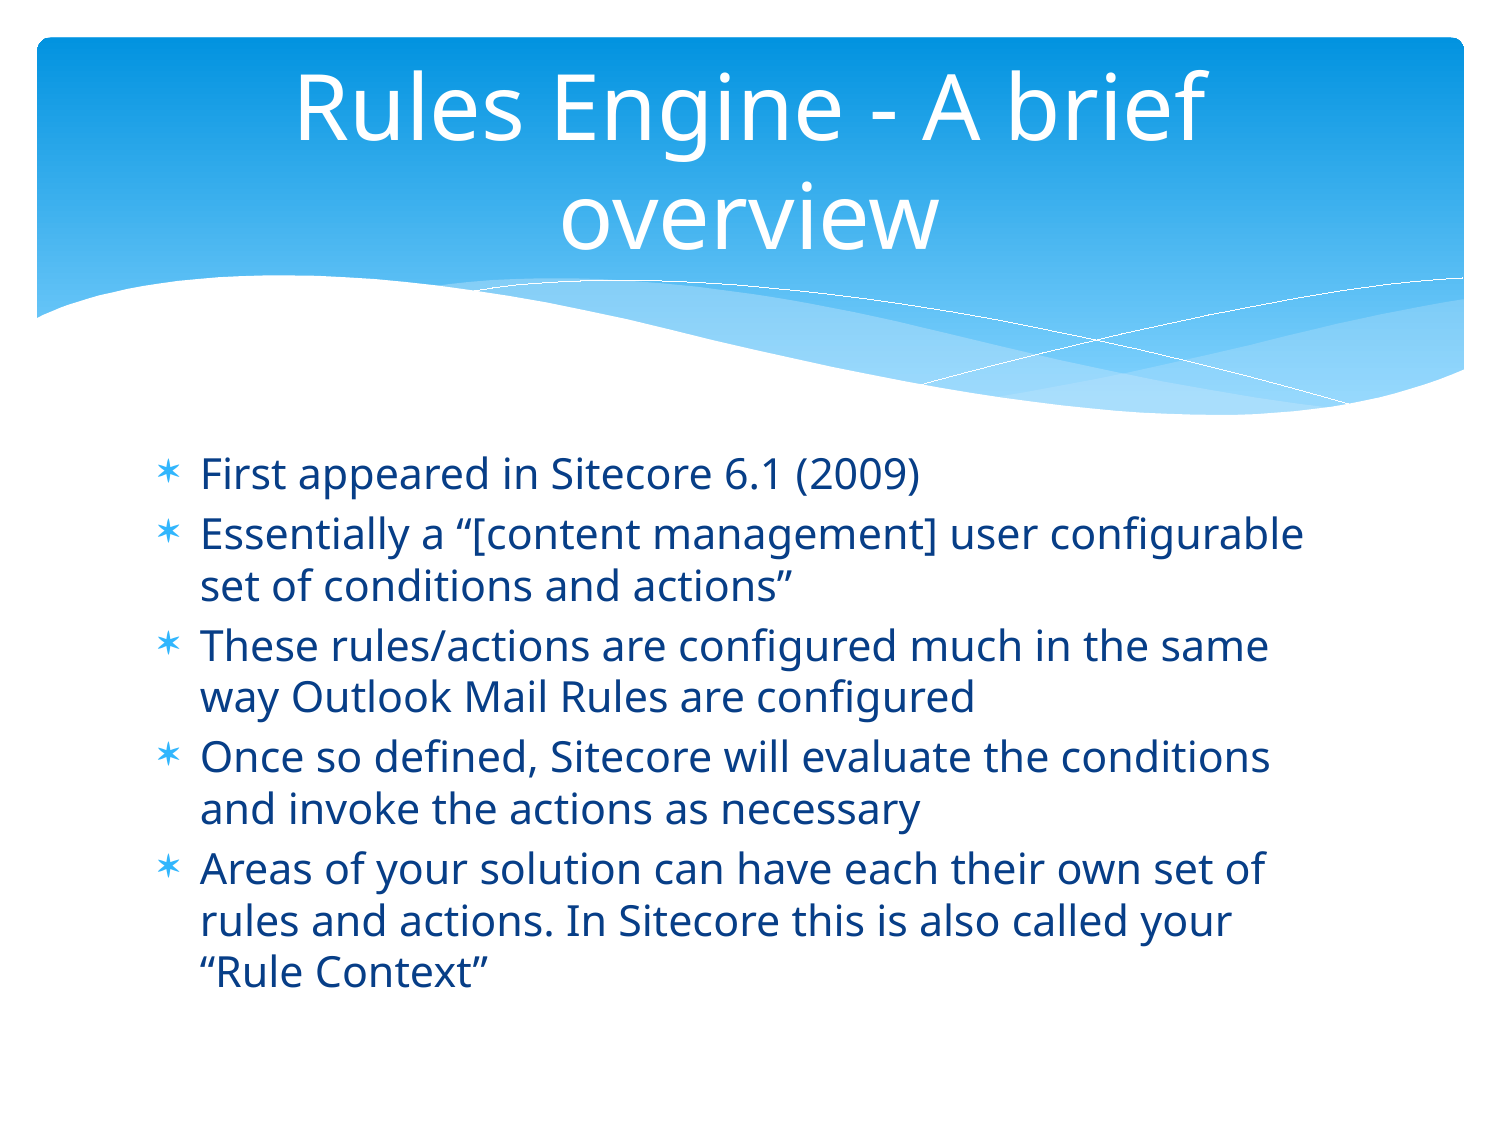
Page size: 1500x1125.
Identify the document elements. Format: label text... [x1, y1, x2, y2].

list First appeared in Sitecore 6.1 (2009) Essentially a “[content management] user configurable set of conditions and actions” These rules/actions are configured much in the same way Outlook Mail Rules are configured Once so defined, Sitecore will evaluate the conditions and invoke the actions as necessary Areas of your solution can have each their own set of rules and actions. In Sitecore this is also called your “Rule Context” [143, 438, 1359, 1005]
title Rules Engine - A brief overview [75, 55, 1425, 261]
